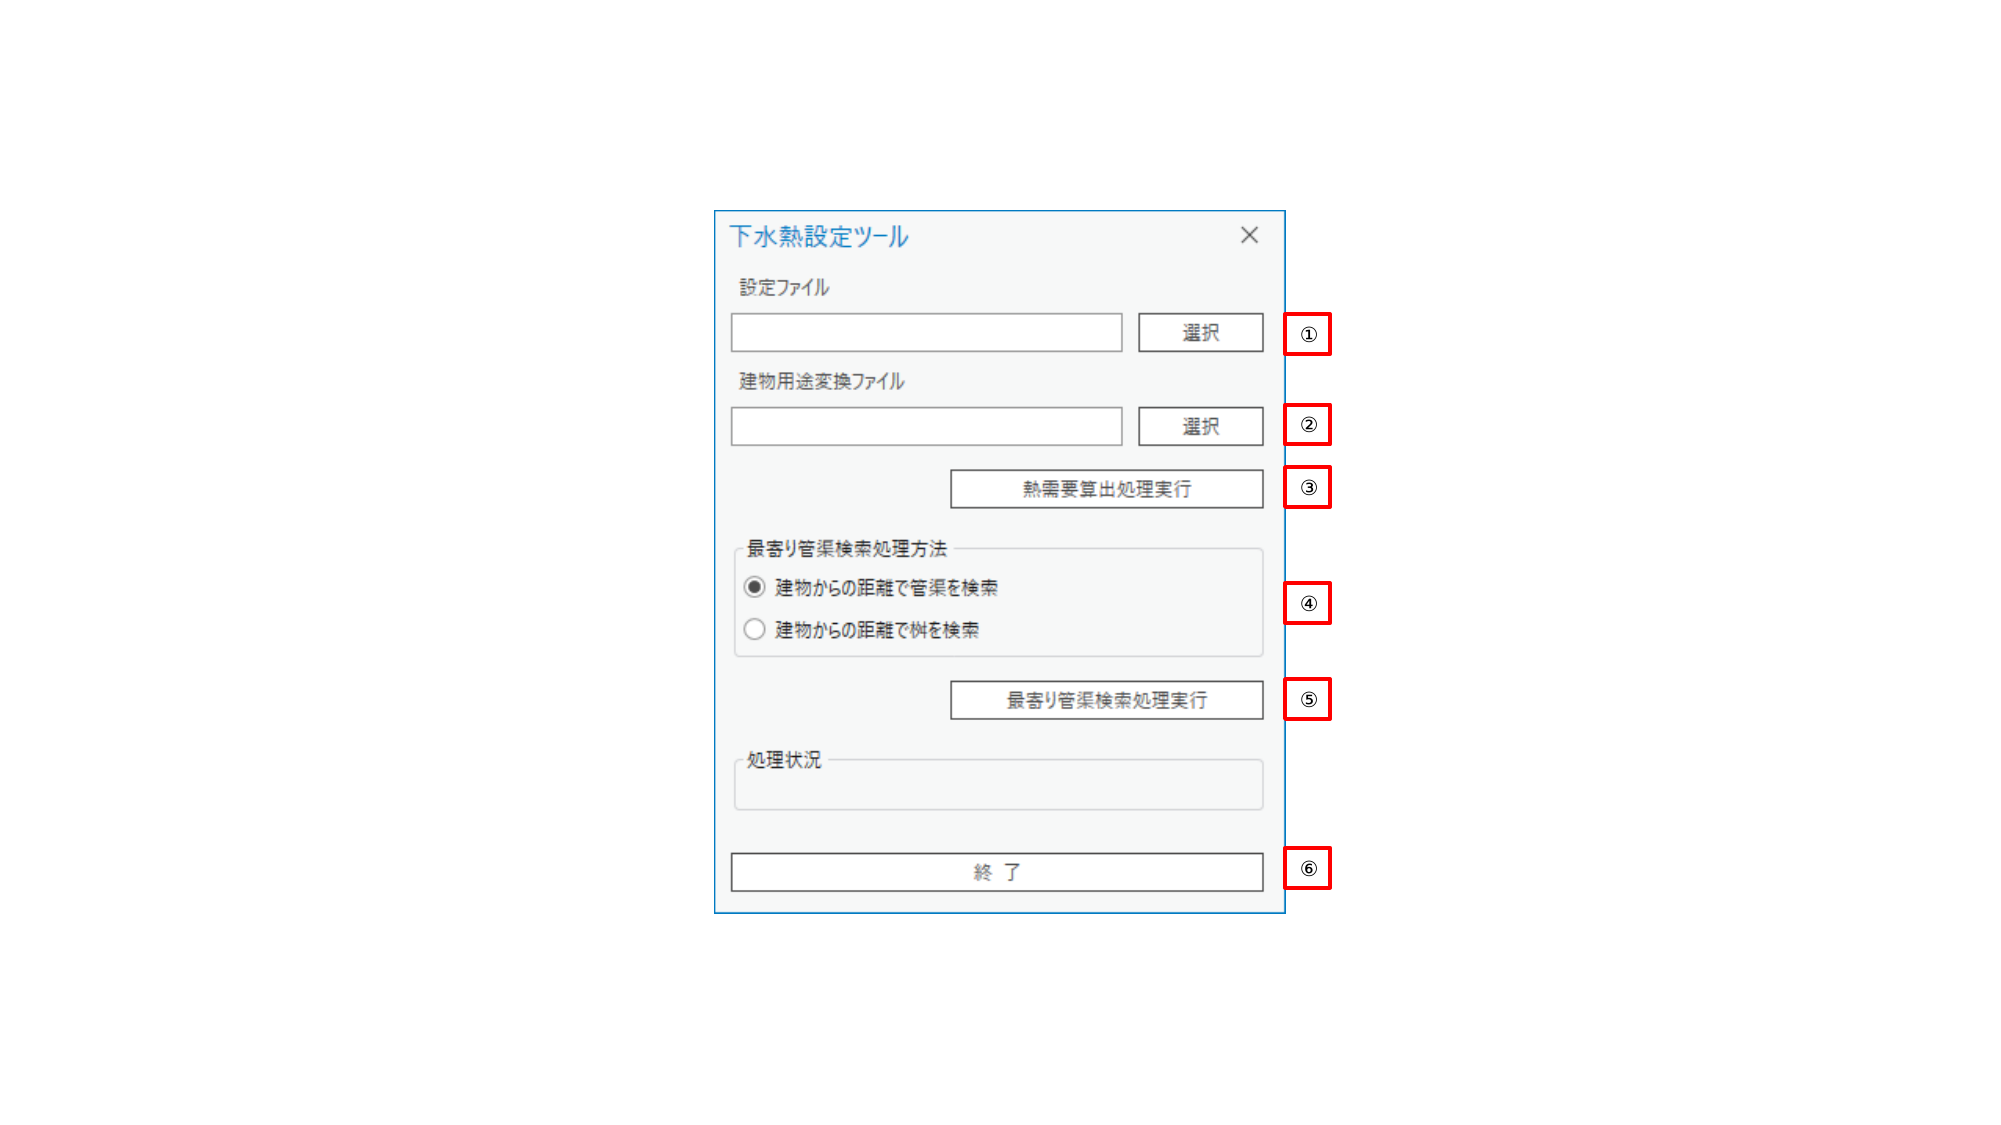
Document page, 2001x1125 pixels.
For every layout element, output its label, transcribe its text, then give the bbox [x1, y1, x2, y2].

text_box ③ [1286, 467, 1331, 507]
text_box ① [1286, 314, 1331, 354]
text_box ⑤ [1286, 679, 1331, 719]
text_box ⑥ [1286, 847, 1331, 888]
text_box ② [1286, 404, 1331, 445]
picture [714, 210, 1286, 914]
text_box ④ [1286, 583, 1331, 623]
